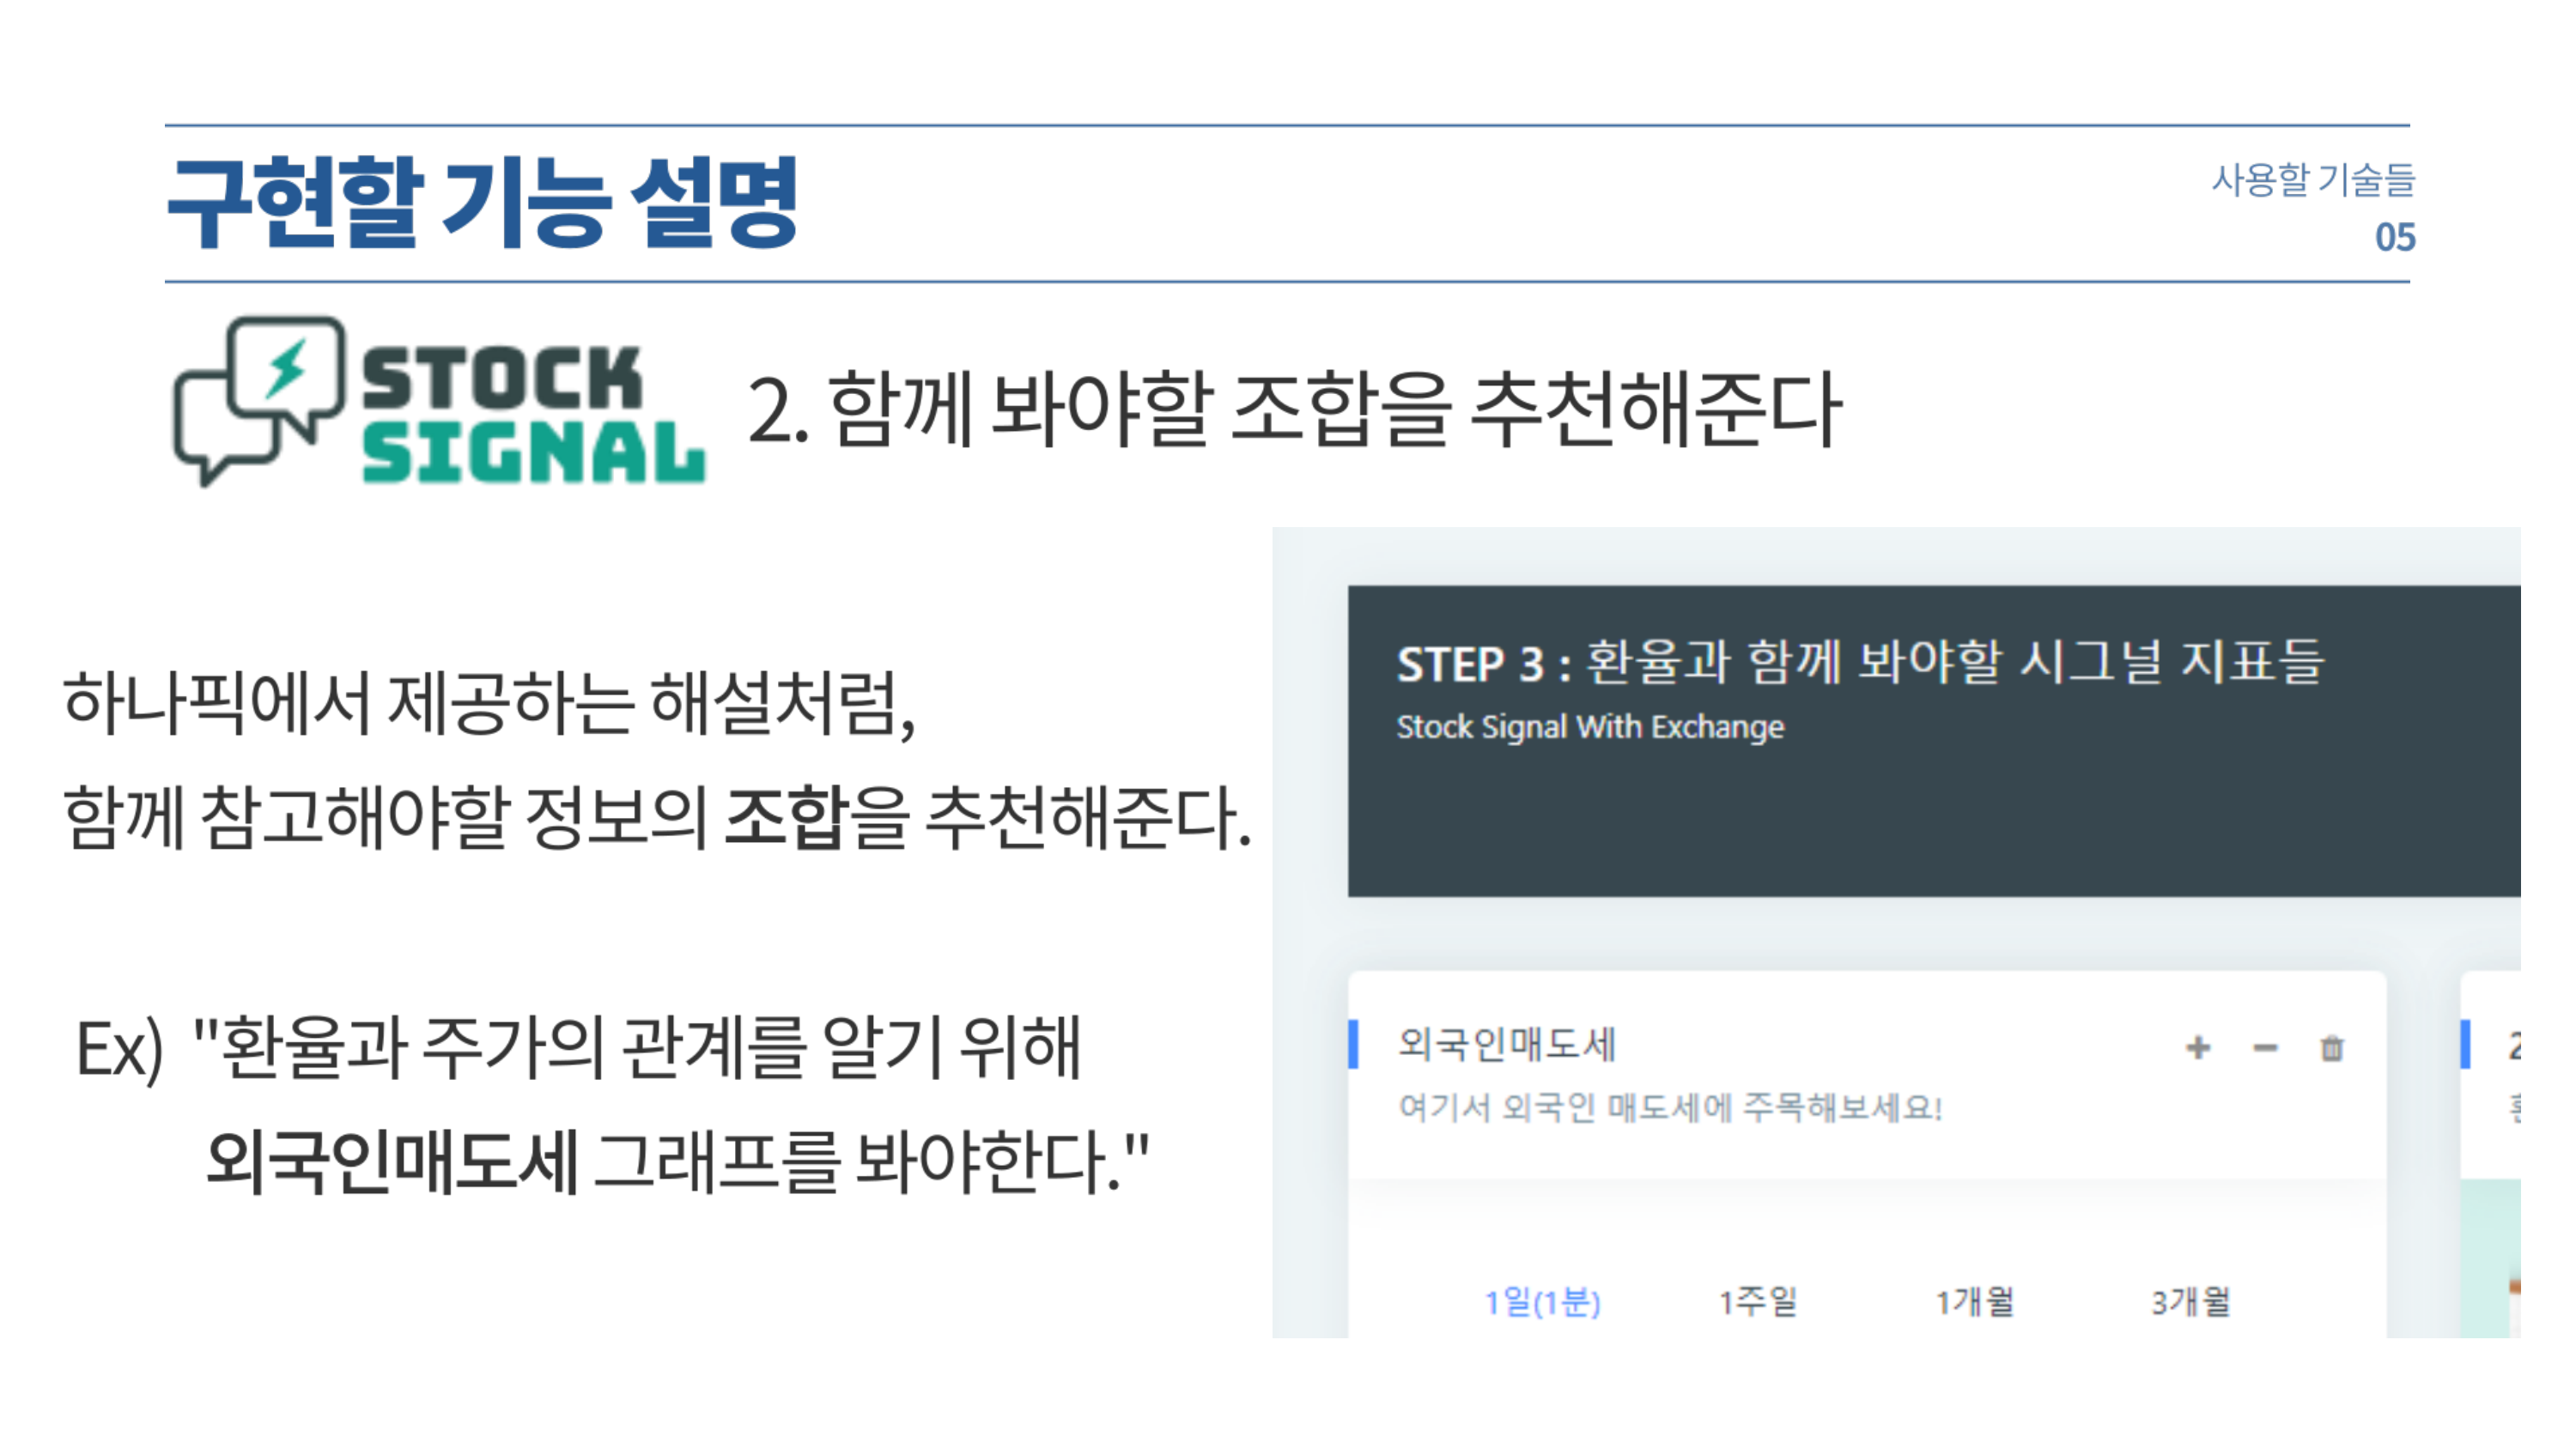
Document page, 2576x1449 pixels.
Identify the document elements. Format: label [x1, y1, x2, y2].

text_box [854, 121, 2410, 130]
picture [733, 330, 1884, 513]
text_box [165, 313, 766, 490]
text_box [1273, 527, 2521, 1339]
text_box [854, 277, 2200, 287]
picture [2201, 146, 2435, 282]
picture [49, 524, 1290, 1255]
picture [150, 114, 850, 307]
